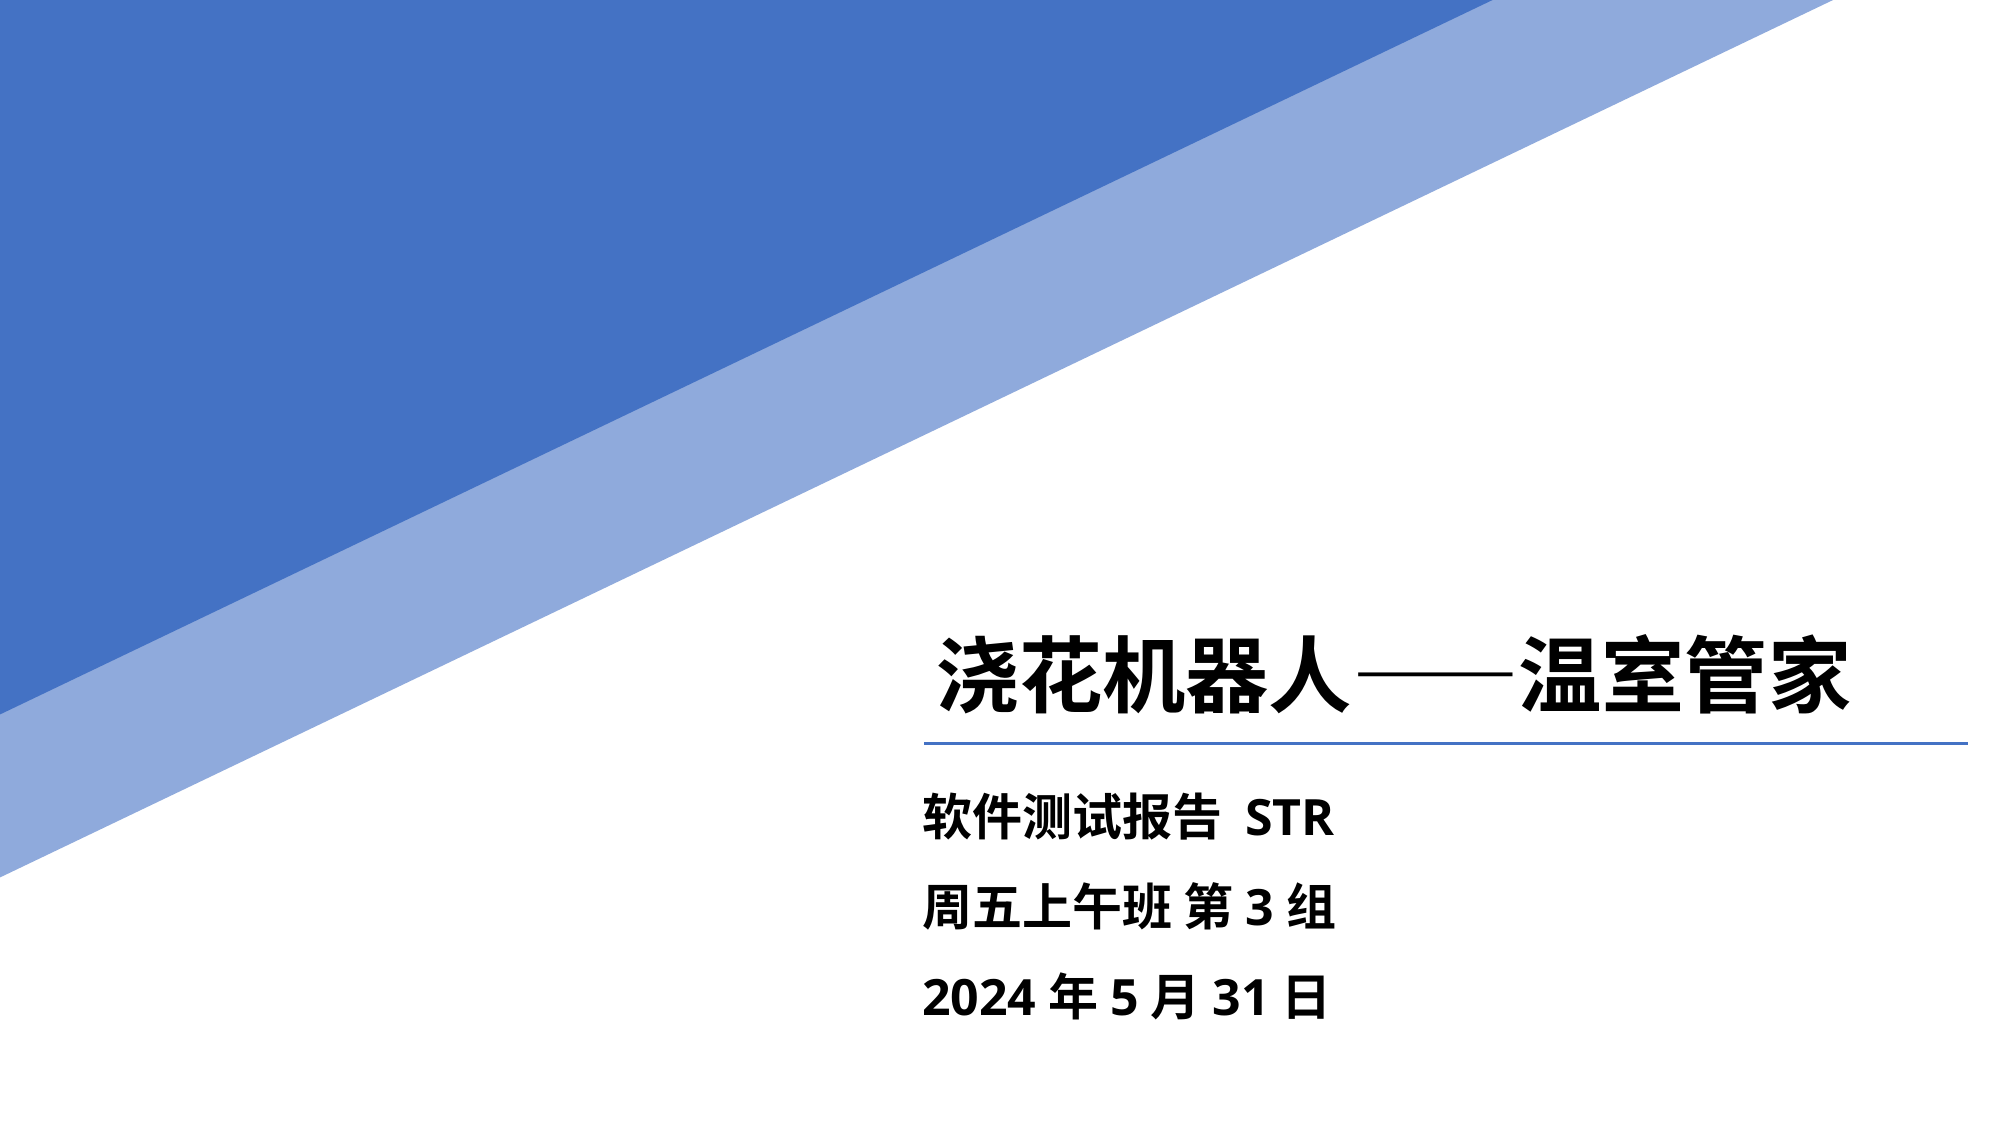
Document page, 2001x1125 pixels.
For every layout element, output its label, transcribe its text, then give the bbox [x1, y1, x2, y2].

text_box 浇花机器人——温室管家 [921, 615, 1867, 731]
text_box [0, 0, 1836, 879]
text_box [0, 0, 1495, 716]
text_box 软件测试报告 STR 周五上午班 第3组 2024年5月31日 [907, 747, 1854, 1033]
